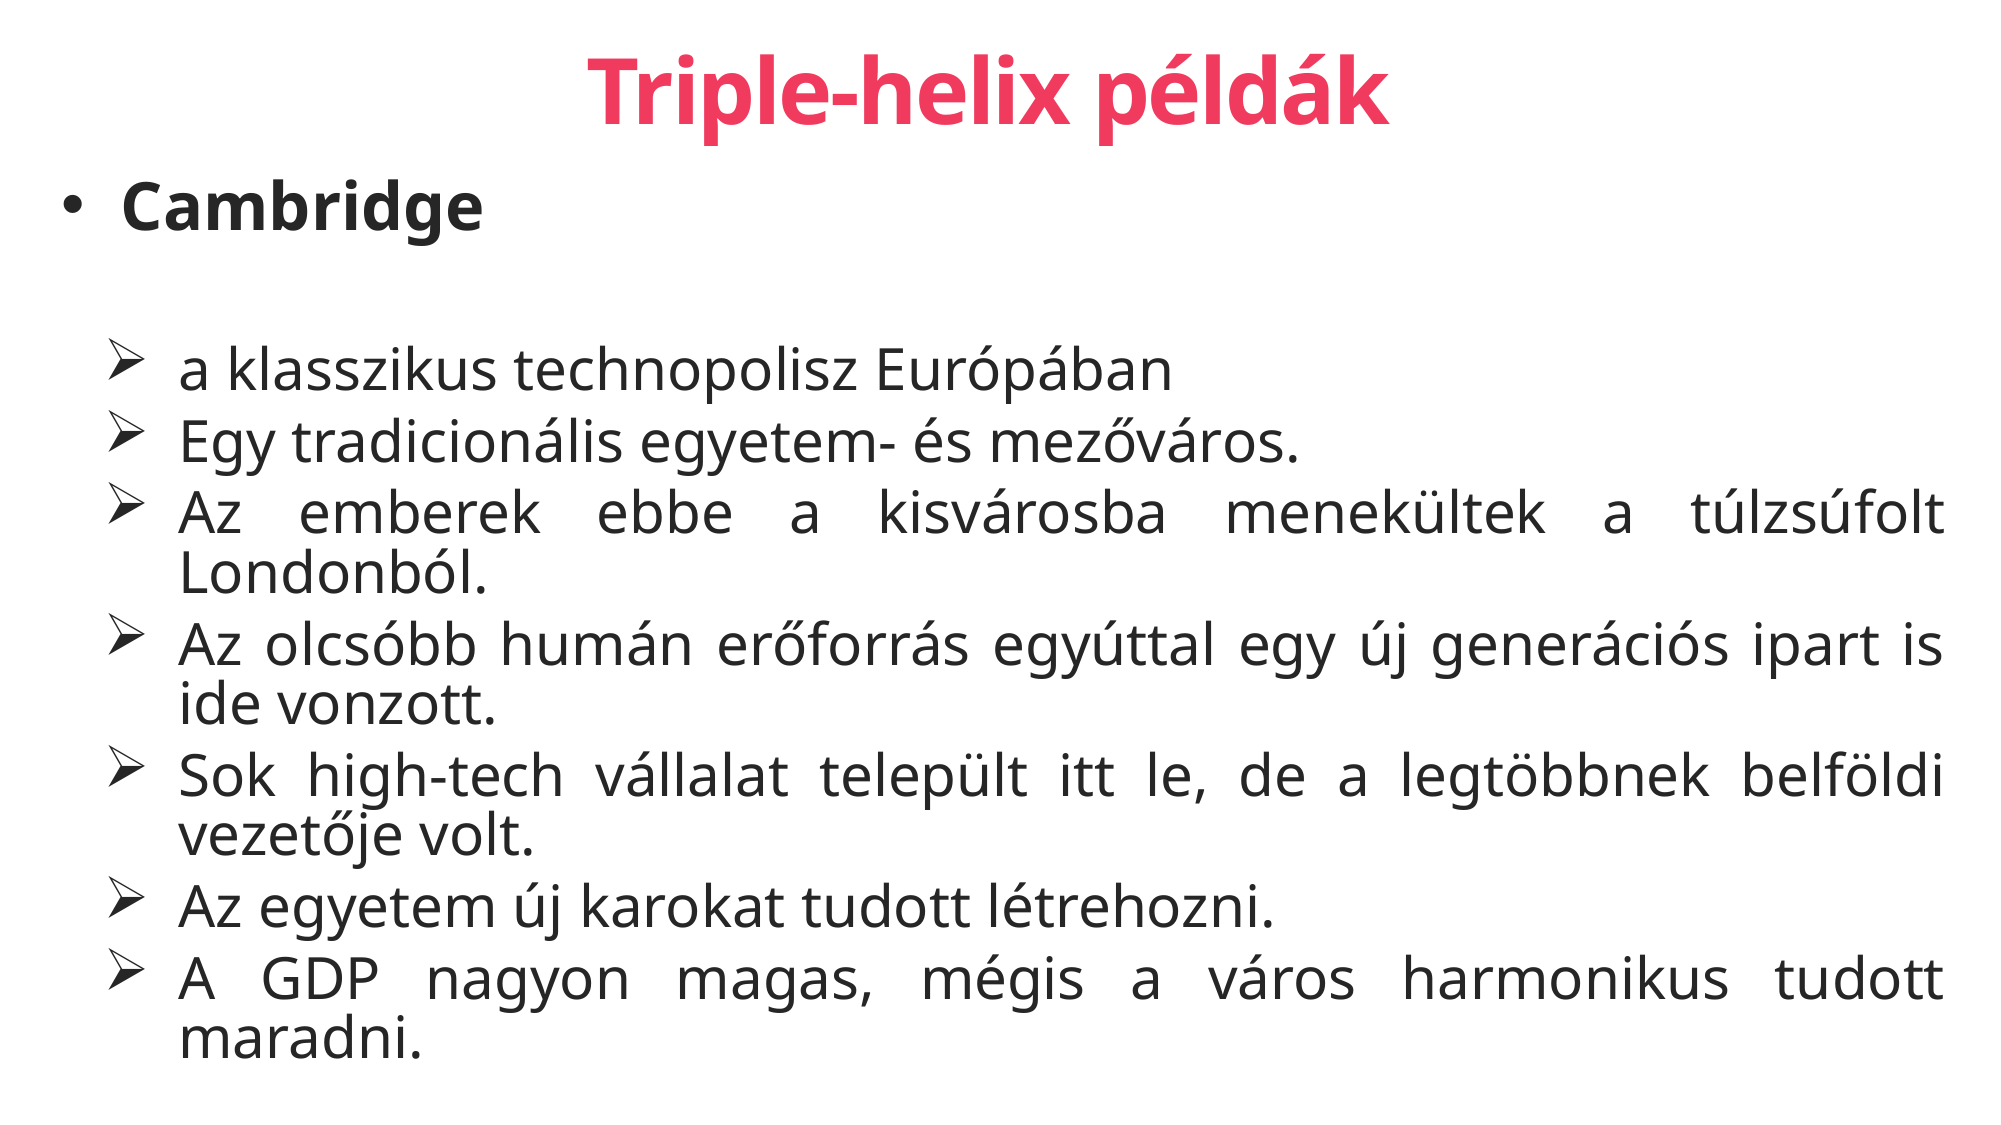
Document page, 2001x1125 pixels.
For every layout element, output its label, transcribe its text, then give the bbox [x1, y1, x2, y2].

title Triple-helix példák [105, 19, 1873, 168]
list Cambridge a klasszikus technopolisz Európában Egy tradicionális egyetem- és mezőváros. Az emberek ebbe a kisvárosba menekültek a túlzsúfolt Londonból. Az olcsóbb humán erőforrás egyúttal egy új generációs ipart is ide vonzott. Sok high-tech vállalat települt itt le, de a legtöbbnek belföldi vezetője volt. Az egyetem új karokat tudott létrehozni. A GDP nagyon magas, mégis a város harmonikus tudott maradni. [46, 168, 1961, 1094]
